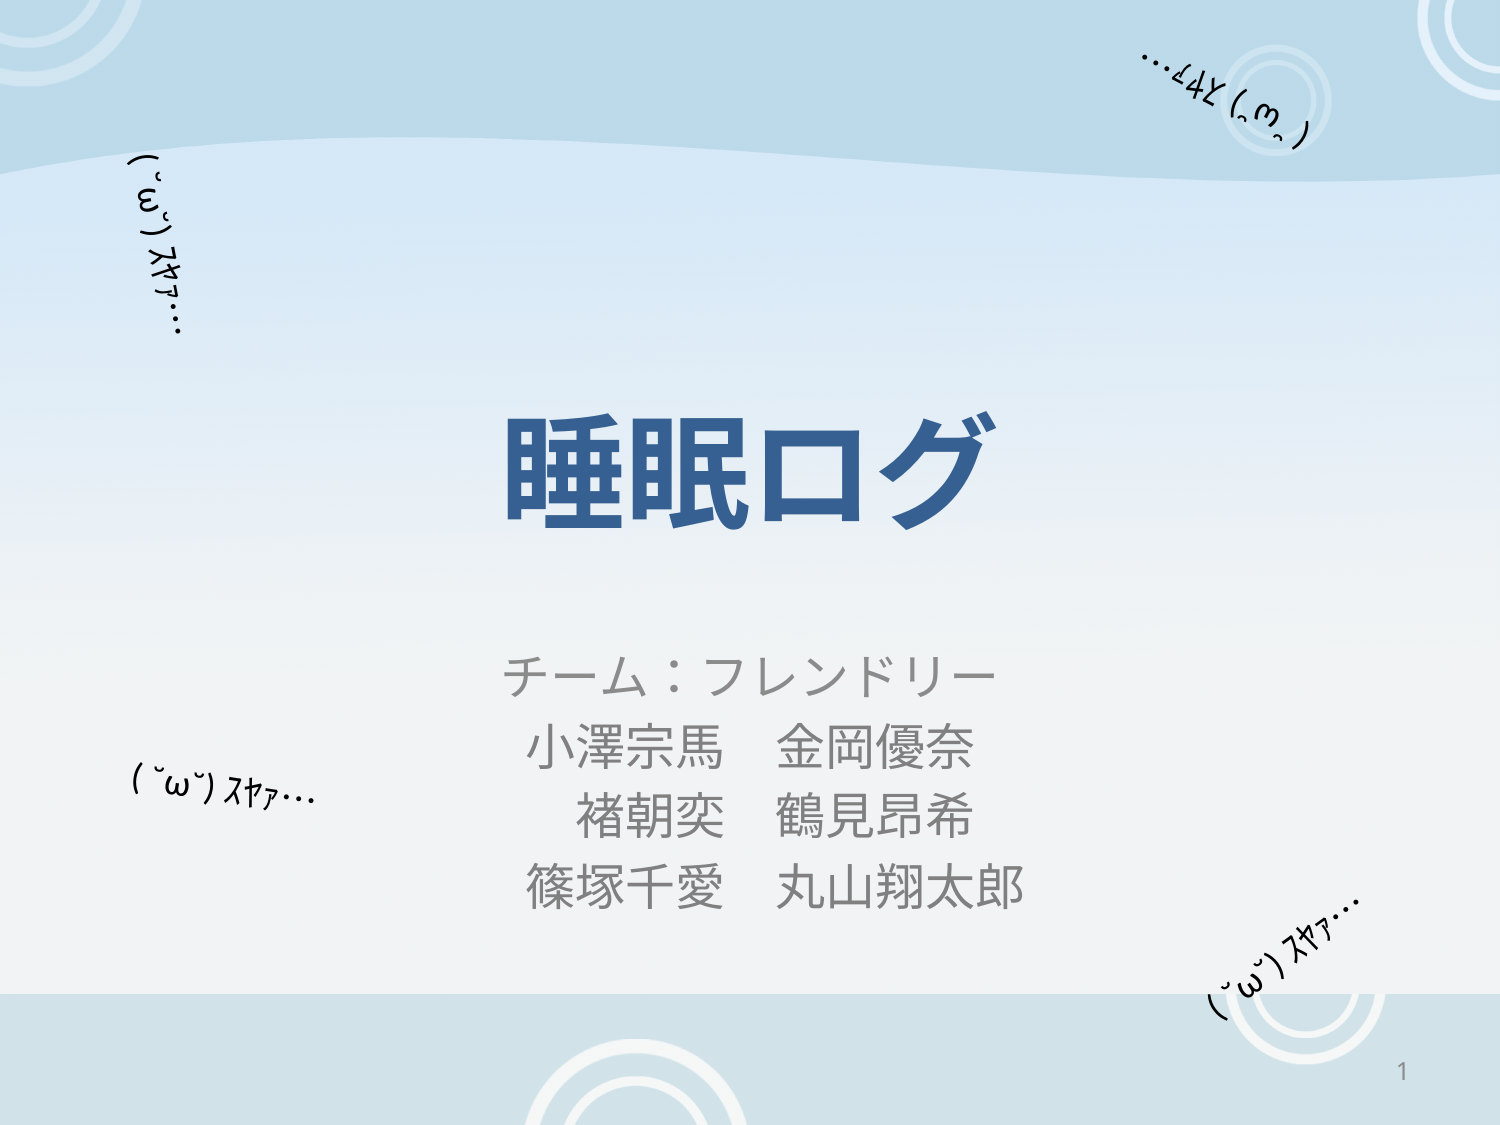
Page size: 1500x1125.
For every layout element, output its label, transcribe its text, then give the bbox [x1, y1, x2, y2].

title 睡眠ログ [112, 349, 1388, 591]
subtitle チーム：フレンドリー 小澤宗馬 金岡優奈 褚朝奕 鶴見昂希 篠塚千愛 丸山翔太郎 [225, 637, 1275, 925]
text_box ( ˘ω˘)ｽﾔｧ… [1075, 2, 1333, 176]
text_box ( ˘ω˘)ｽﾔｧ… [113, 132, 220, 399]
text_box ( ˘ω˘)ｽﾔｧ… [112, 741, 379, 841]
text_box ( ˘ω˘)ｽﾔｧ… [1179, 840, 1425, 1042]
picture [0, 0, 1500, 1125]
slide_number 1 [1074, 1042, 1425, 1103]
